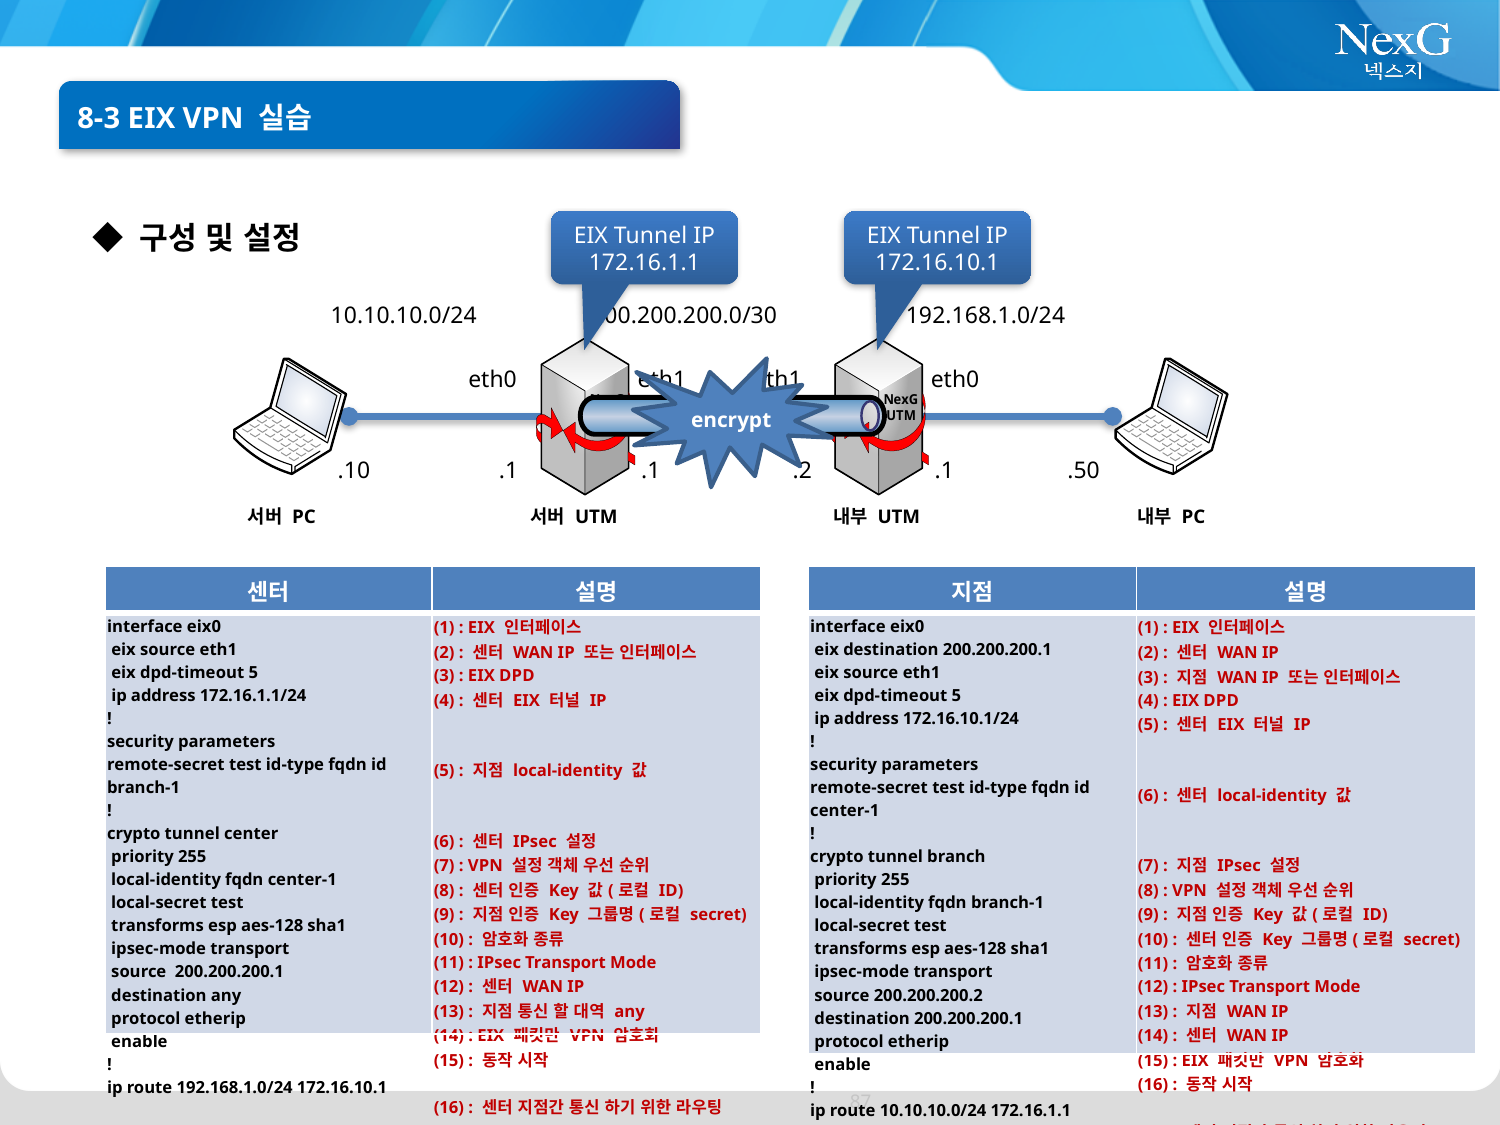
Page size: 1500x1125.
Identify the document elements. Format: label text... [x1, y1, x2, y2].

text_box ◆ 구성 및 설정 [77, 210, 316, 264]
picture [1335, 23, 1452, 80]
table_cell interface eix0 eix source eth1 eix dpd-timeout 5 ip address 172.16.1.1/24 ! security parameters remote-secret test id-type fqdn id branch-1 ! crypto tunnel center priority 255 local-identity fqdn center-1 local-secret test transforms esp aes-128 sha1 ipsec-mode transport source 200.200.200.1 destination any protocol etherip enable ! ip route 192.168.1.0/24 172.16.10.1 [106, 616, 431, 1033]
slide_number 87 [753, 1088, 872, 1118]
table_header 센터 [106, 567, 431, 610]
table_header 설명 [1137, 567, 1475, 610]
table_header 설명 [433, 567, 760, 610]
text_box EIX Tunnel IP 172.16.1.1 [550, 210, 739, 292]
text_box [231, 292, 1231, 535]
table_cell interface eix0 eix destination 200.200.200.1 eix source eth1 eix dpd-timeout 5 ip address 172.16.10.1/24 ! security parameters remote-secret test id-type fqdn id center-1 ! crypto tunnel branch priority 255 local-identity fqdn branch-1 local-secret test transforms esp aes-128 sha1 ipsec-mode transport source 200.200.200.2 destination 200.200.200.1 protocol etherip enable ! ip route 10.10.10.0/24 172.16.1.1 [809, 616, 1136, 1053]
table_header 지점 [809, 567, 1136, 610]
text_box 8-3 EIX VPN 실습 [58, 80, 680, 149]
picture [0, 91, 1500, 1125]
text_box EIX Tunnel IP 172.16.10.1 [843, 210, 1032, 292]
table_cell (1) : EIX 인터페이스 (2) : 센터 WAN IP (3) : 지점 WAN IP 또는 인터페이스 (4) : EIX DPD (5) : 센터 EIX 터널 IP (6) : 센터 local-identity 값 (7) : 지점 IPsec 설정 (8) : VPN 설정 객체 우선 순위 (9) : 지점 인증 Key 값(로컬 ID) (10) : 센터 인증 Key 그룹명(로컬 secret) (11) : 암호화 종류 (12) : IPsec Transport Mode (13) : 지점 WAN IP (14) : 센터 WAN IP (15) : EIX 패킷만 VPN 암호화 (16) : 동작 시작 (17) : 센터 지점간 통신 하기 위한 라우팅 [1137, 616, 1475, 1053]
table_cell (1) : EIX 인터페이스 (2) : 센터 WAN IP 또는 인터페이스 (3) : EIX DPD (4) : 센터 EIX 터널 IP (5) : 지점 local-identity 값 (6) : 센터 IPsec 설정 (7) : VPN 설정 객체 우선 순위 (8) : 센터 인증 Key 값(로컬 ID) (9) : 지점 인증 Key 그룹명(로컬 secret) (10) : 암호화 종류 (11) : IPsec Transport Mode (12) : 센터 WAN IP (13) : 지점 통신 할 대역 any (14) : EIX 패킷만 VPN 암호화 (15) : 동작 시작 (16) : 센터 지점간 통신 하기 위한 라우팅 [433, 616, 760, 1033]
